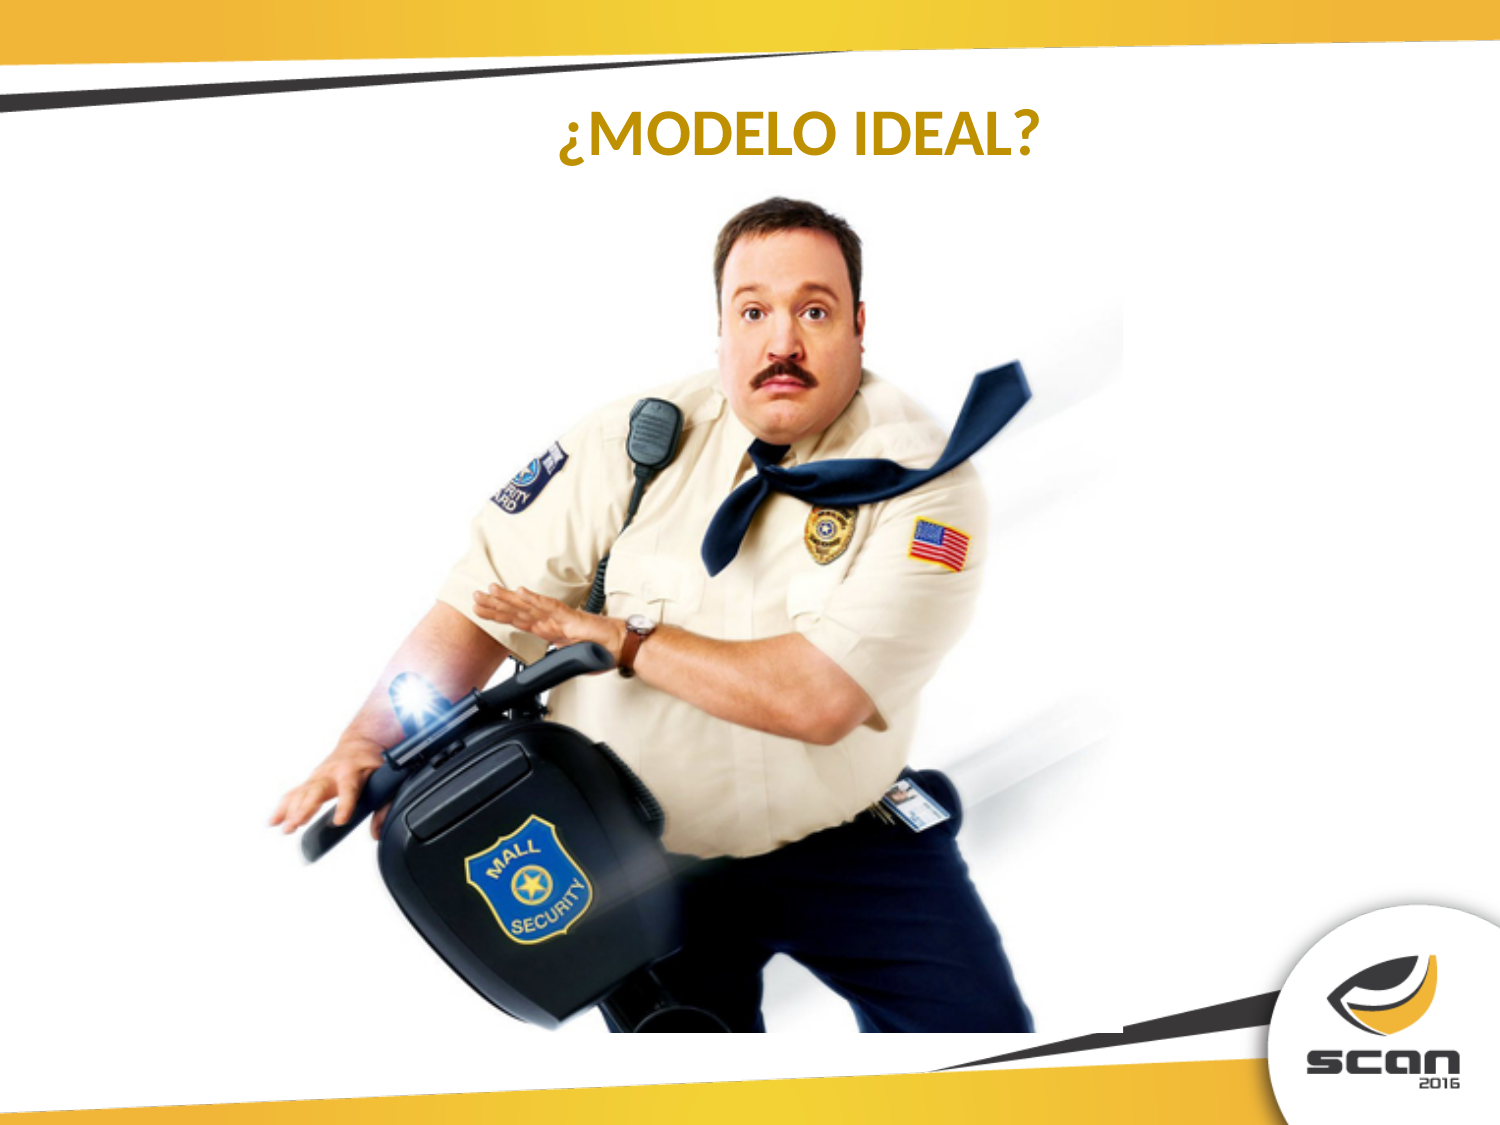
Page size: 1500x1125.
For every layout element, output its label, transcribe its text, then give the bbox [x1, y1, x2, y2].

text_box ¿MODELO IDEAL? [424, 81, 1176, 177]
picture [0, 0, 1500, 1125]
